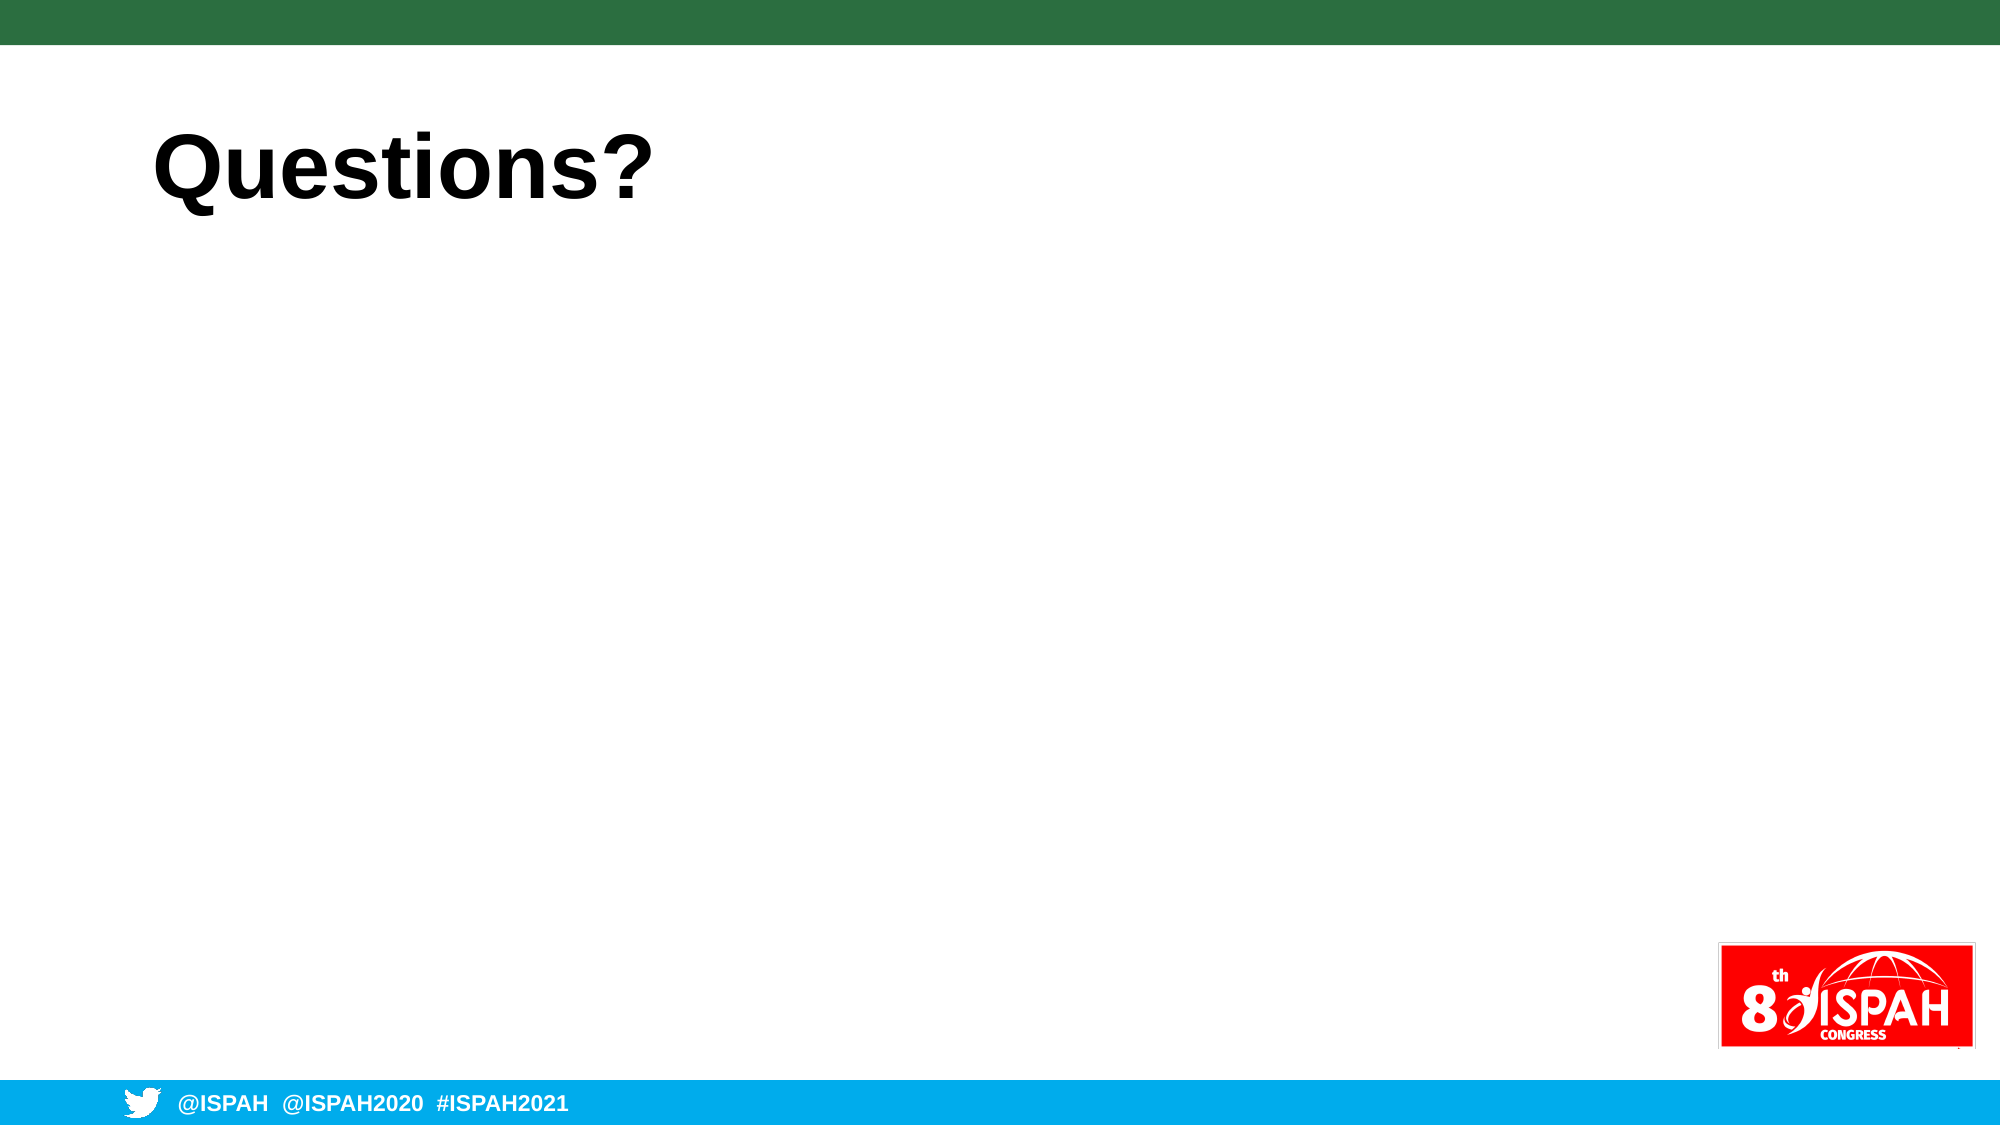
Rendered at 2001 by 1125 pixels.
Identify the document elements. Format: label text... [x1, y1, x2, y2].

title Questions? [137, 59, 1863, 278]
picture [126, 1088, 160, 1117]
picture [1717, 940, 1977, 1049]
